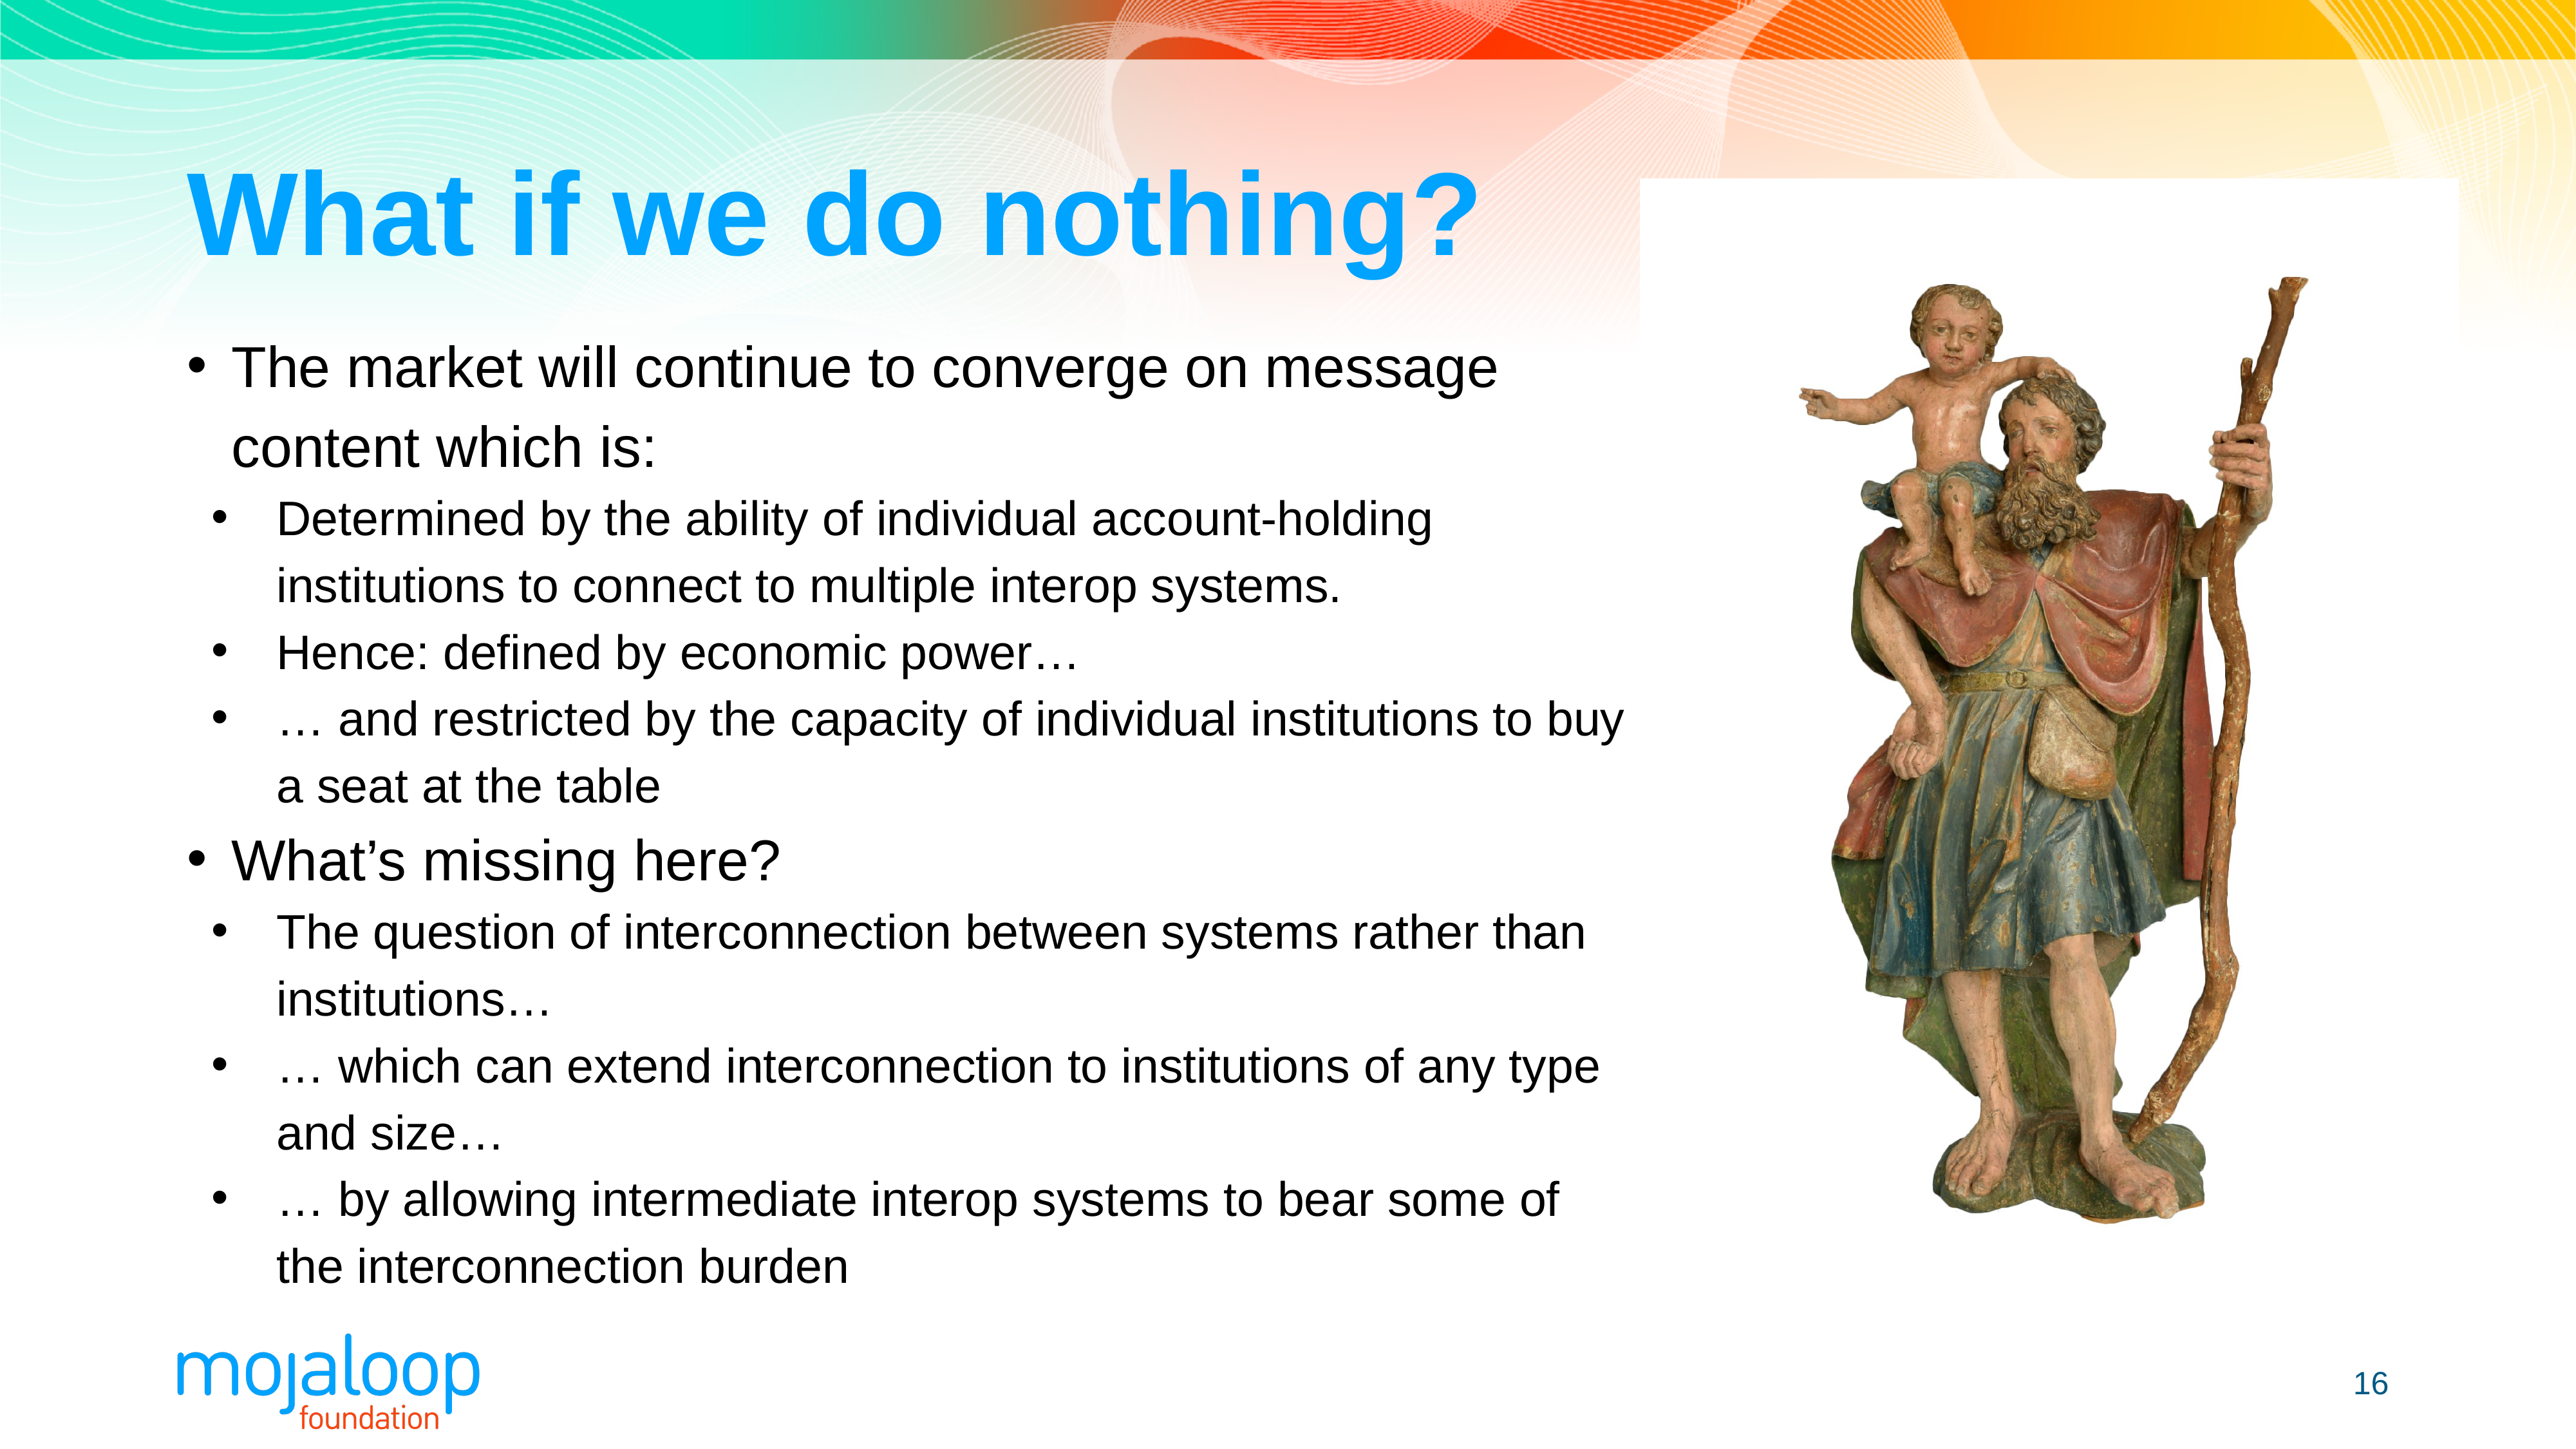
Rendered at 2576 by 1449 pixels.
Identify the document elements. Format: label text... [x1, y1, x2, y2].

picture [0, 178, 2576, 1449]
picture [0, 0, 2576, 59]
slide_number 16 [1819, 1343, 2399, 1421]
title What if we do nothing? [177, 77, 2399, 314]
list The market will continue to converge on message content which is: Determined by the ability of individual account-holding institutions to connect to multiple interop systems. Hence: defined by economic power… … and restricted by the capacity of individual institutions to buy a seat at the table What’s missing here? The question of interconnection between systems rather than institutions… … which can extend interconnection to institutions of any type and size… … by allowing intermediate interop systems to bear some of the interconnection burden [177, 314, 1641, 1305]
